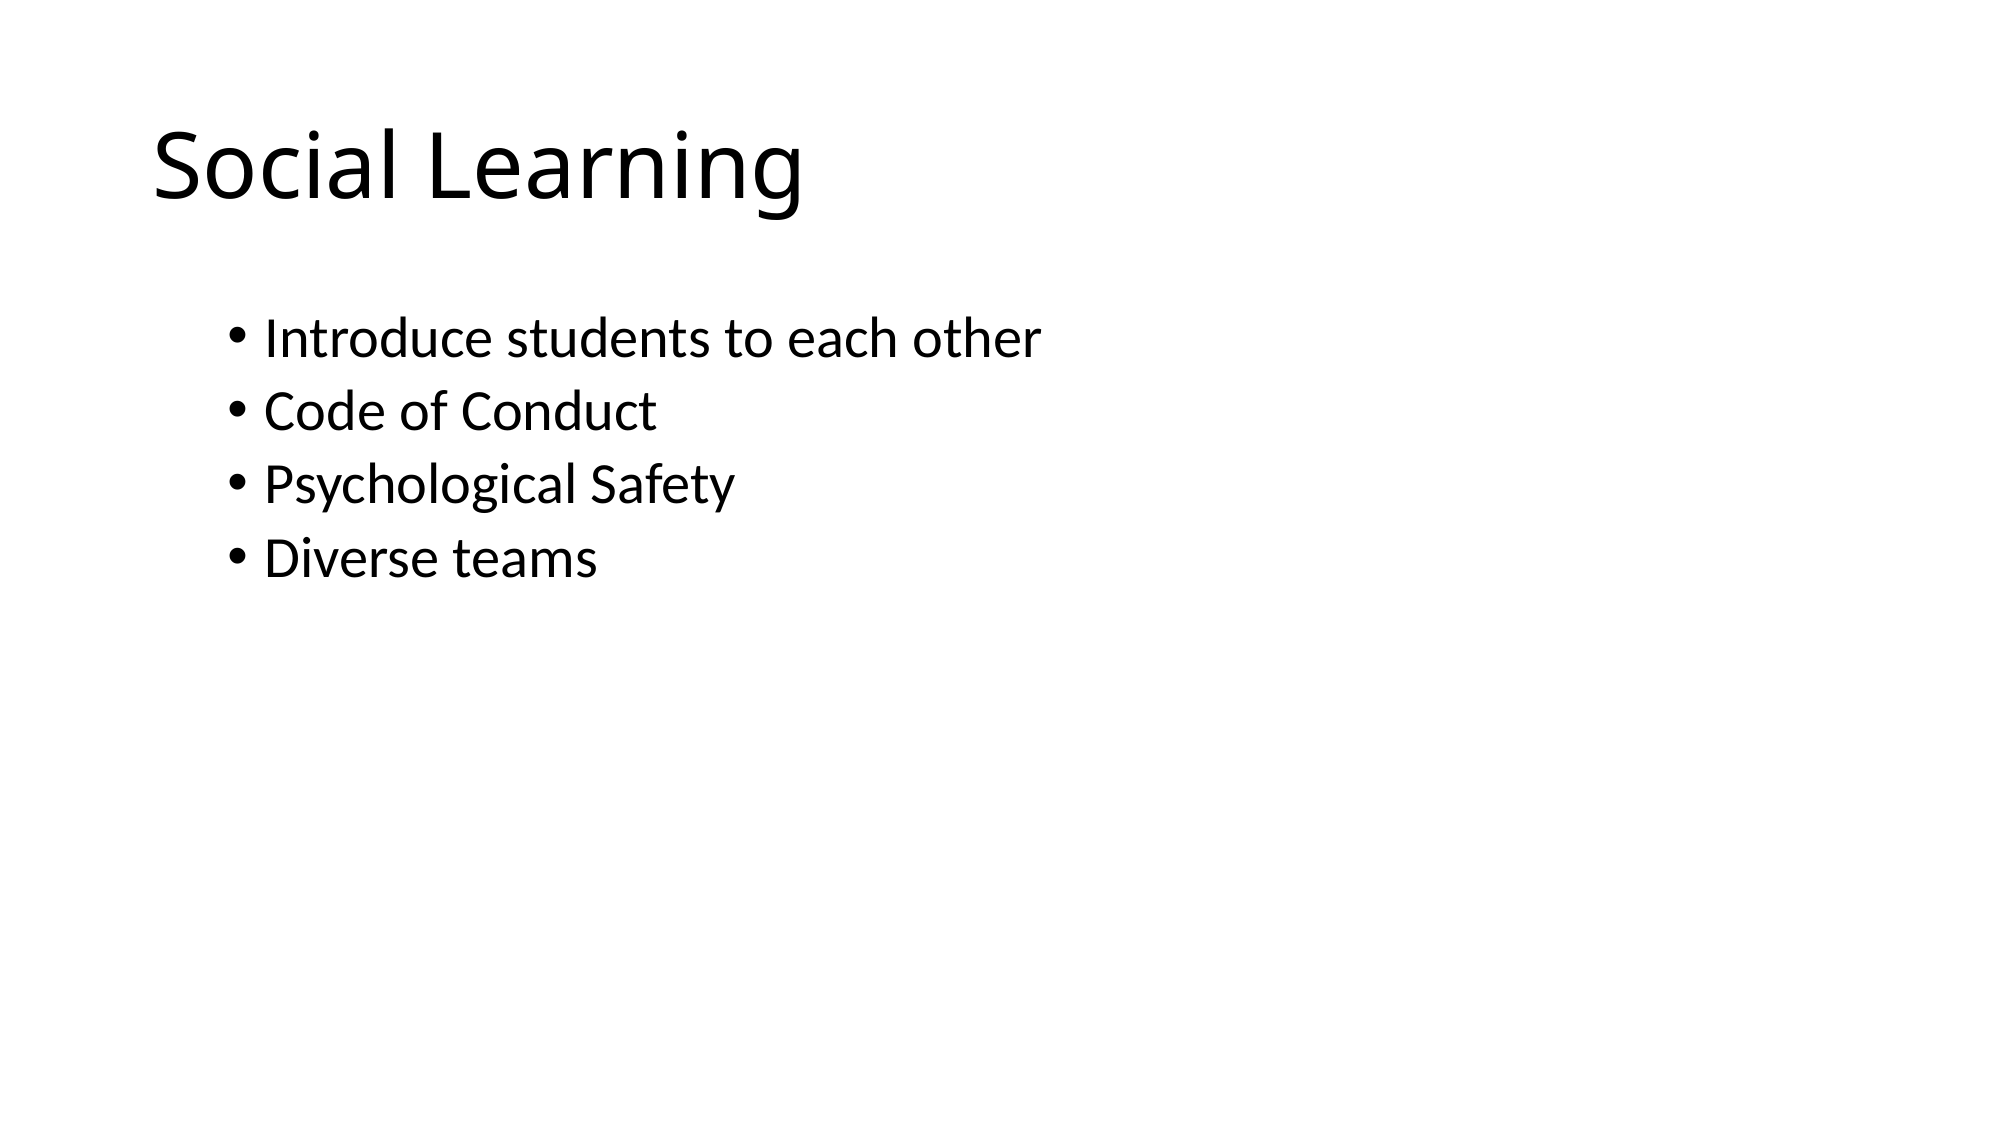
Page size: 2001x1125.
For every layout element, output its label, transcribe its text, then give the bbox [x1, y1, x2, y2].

title Social Learning [137, 59, 1863, 278]
list Introduce students to each other Code of Conduct Psychological Safety Diverse teams [137, 299, 1863, 1014]
